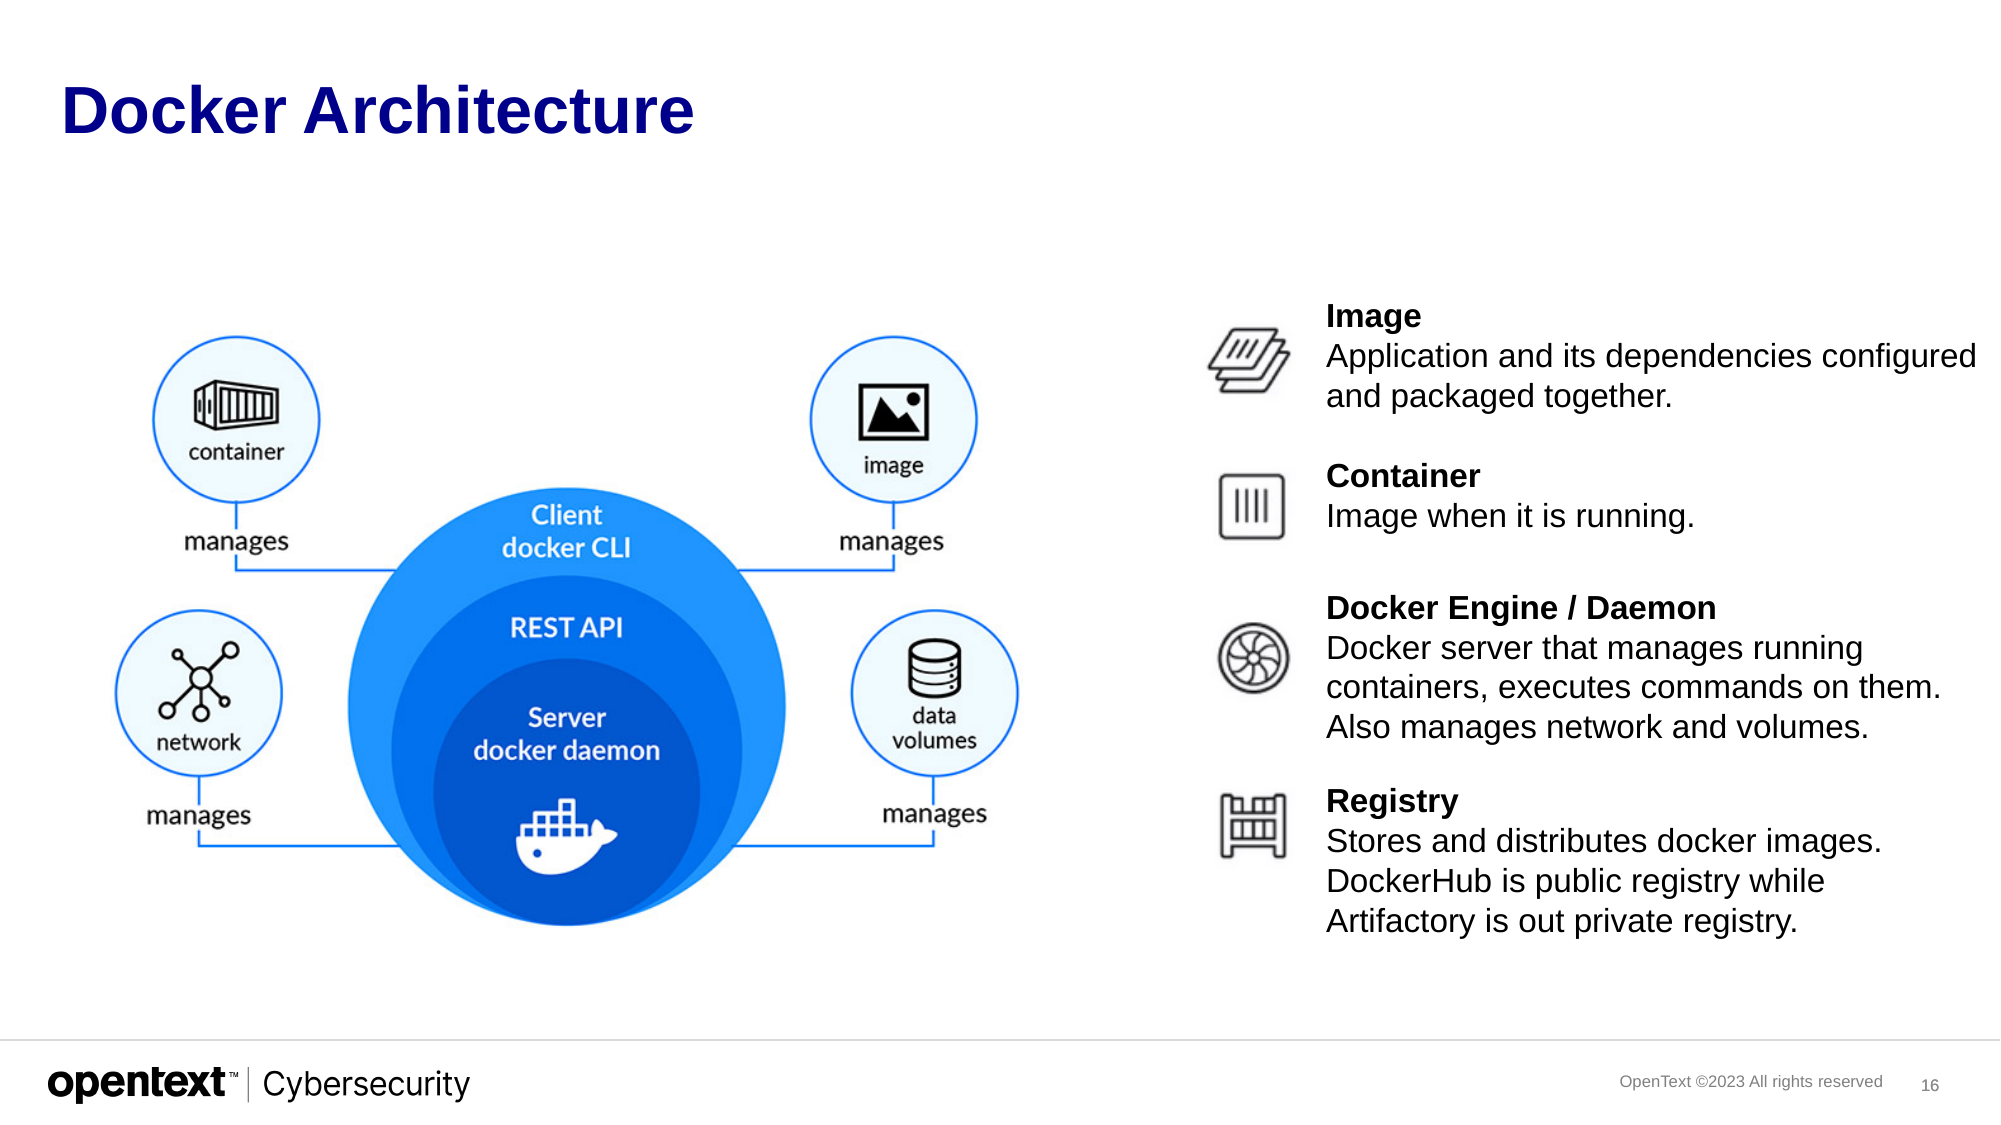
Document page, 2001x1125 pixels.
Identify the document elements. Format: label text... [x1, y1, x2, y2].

title Docker Architecture [60, 24, 1955, 185]
text_box Container Image when it is running. [1316, 447, 2000, 578]
picture [60, 290, 1074, 945]
text_box Image Application and its dependencies configured and packaged together. [1311, 286, 2000, 447]
text_box Registry Stores and distributes docker images. DockerHub is public registry while Artifactory is out private registry. [1311, 771, 1983, 987]
picture [48, 1067, 470, 1104]
text_box Docker Engine / Daemon Docker server that manages running containers, executes commands on them. Also manages network and volumes. [1316, 578, 2000, 793]
picture [1149, 290, 1312, 877]
